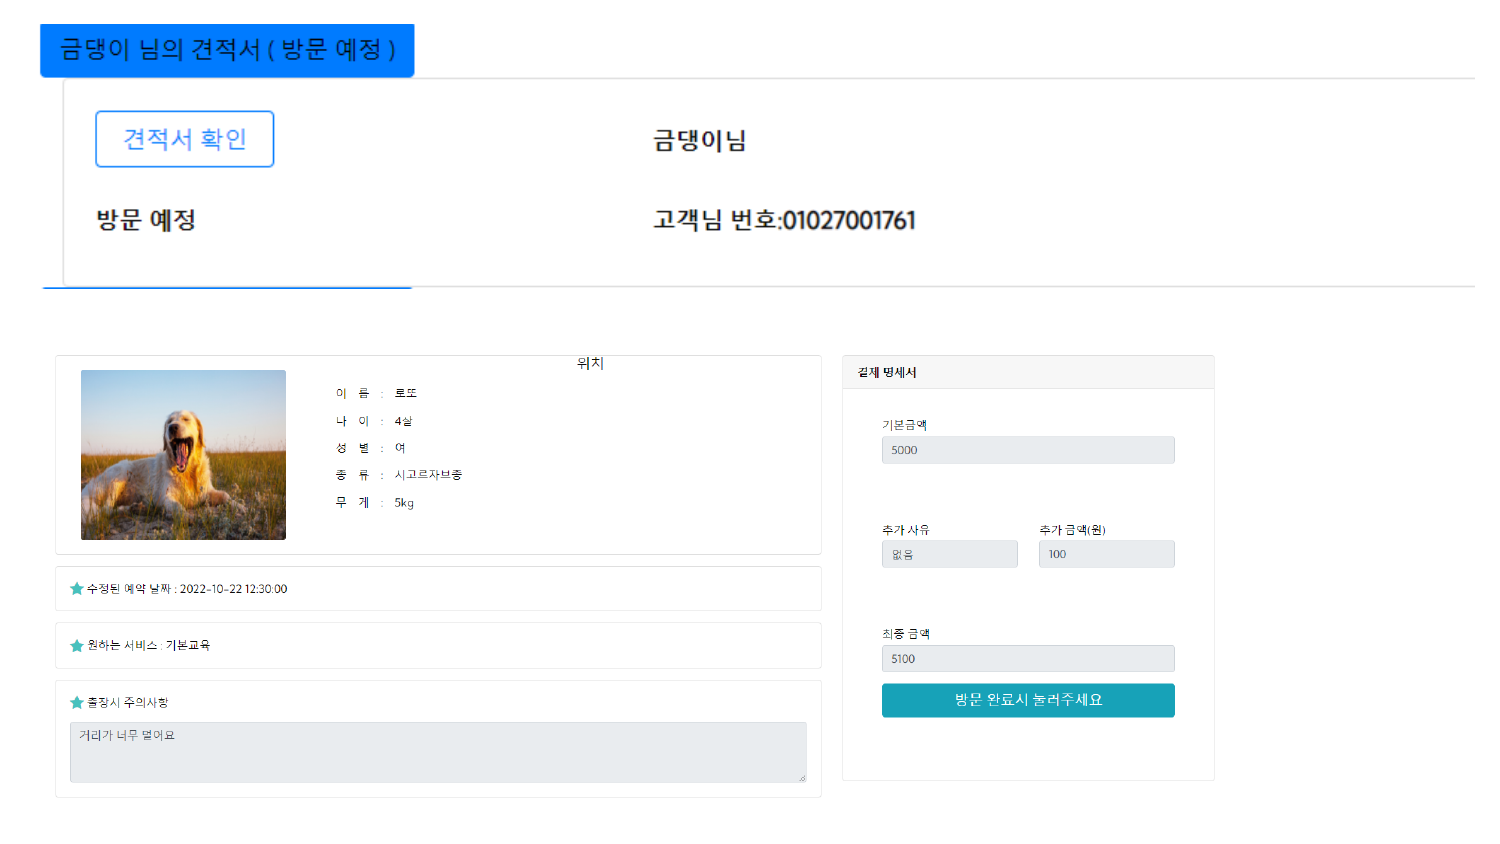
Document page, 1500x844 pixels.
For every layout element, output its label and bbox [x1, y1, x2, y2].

picture [24, 313, 1234, 819]
picture [24, 24, 1476, 289]
